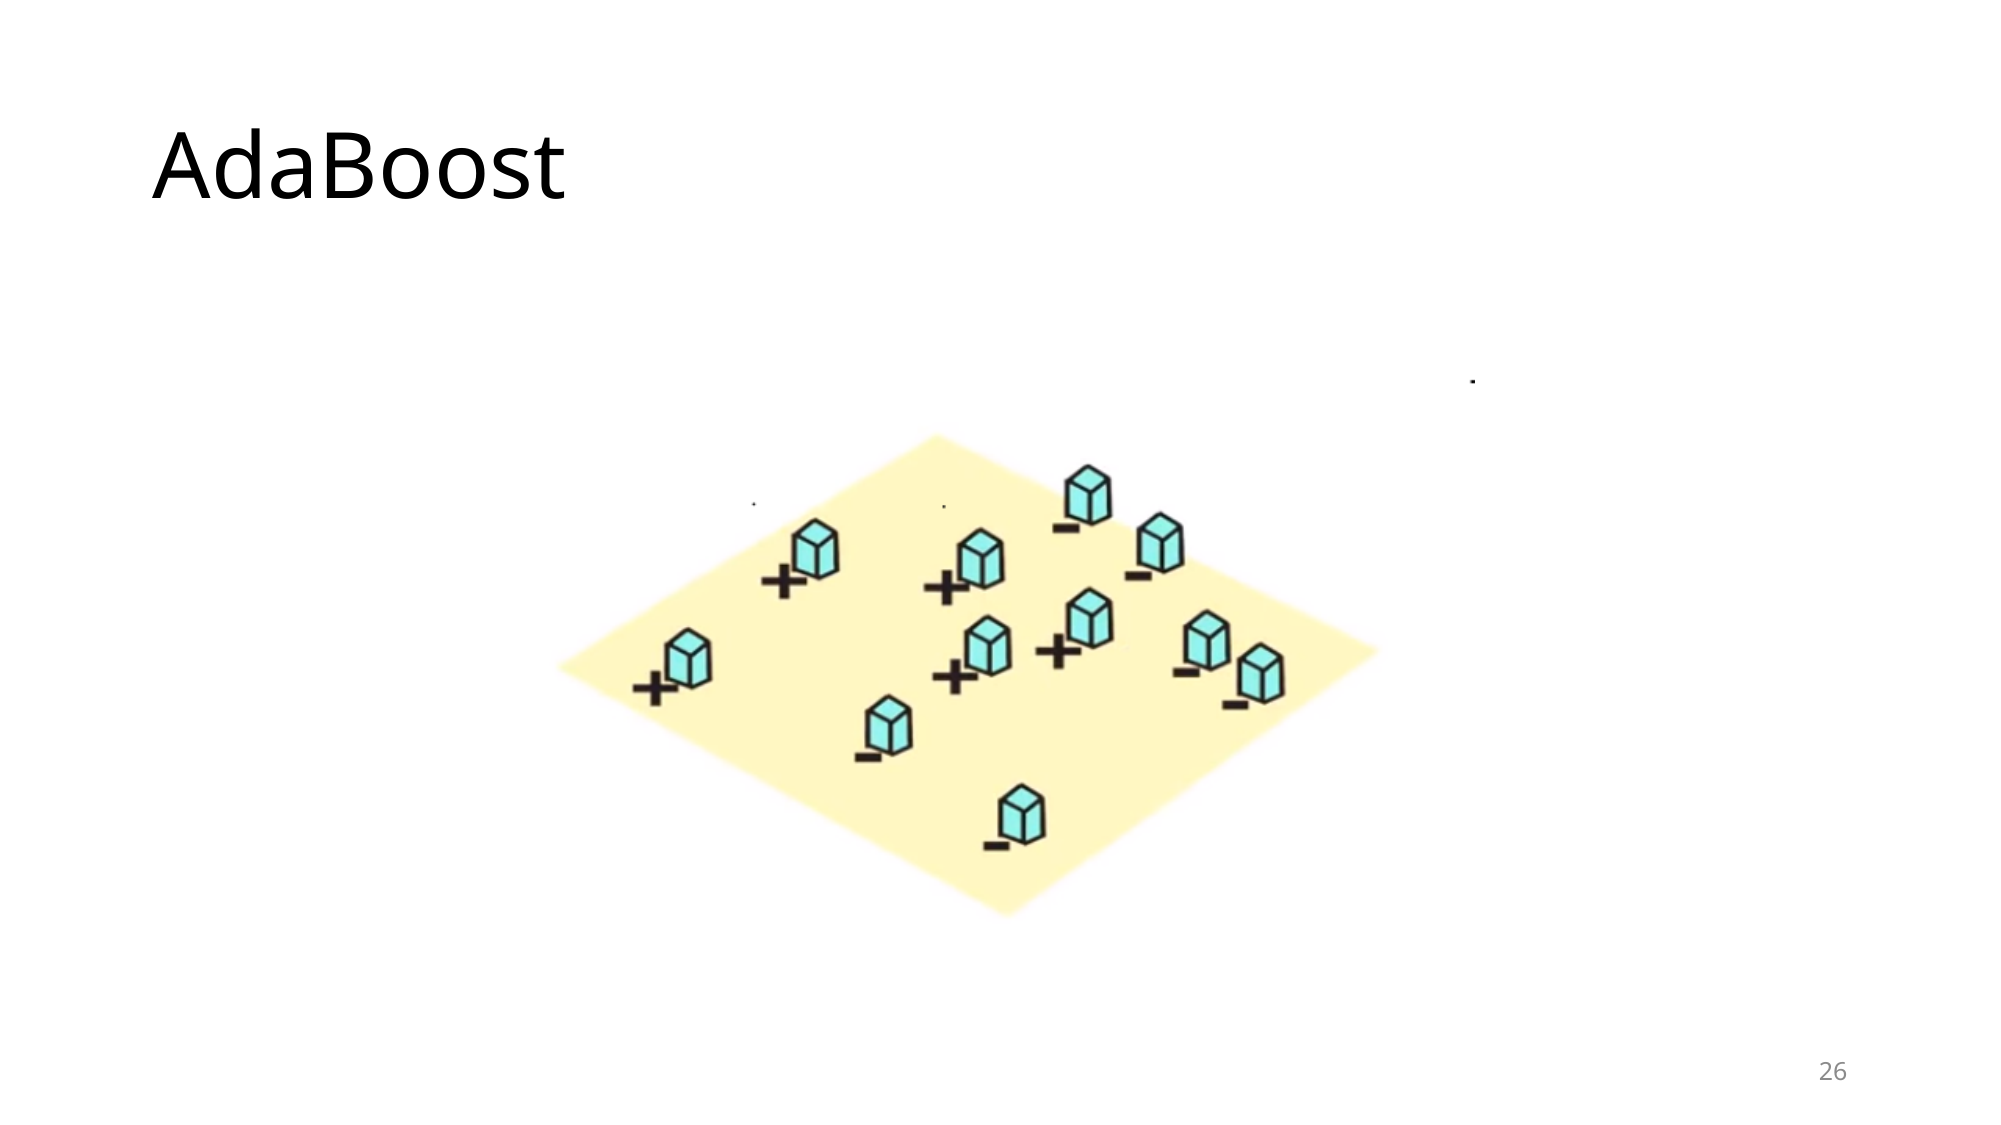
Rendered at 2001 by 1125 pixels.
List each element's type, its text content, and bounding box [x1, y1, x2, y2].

picture [525, 371, 1475, 942]
slide_number 26 [1412, 1042, 1863, 1103]
title AdaBoost [137, 59, 1863, 278]
